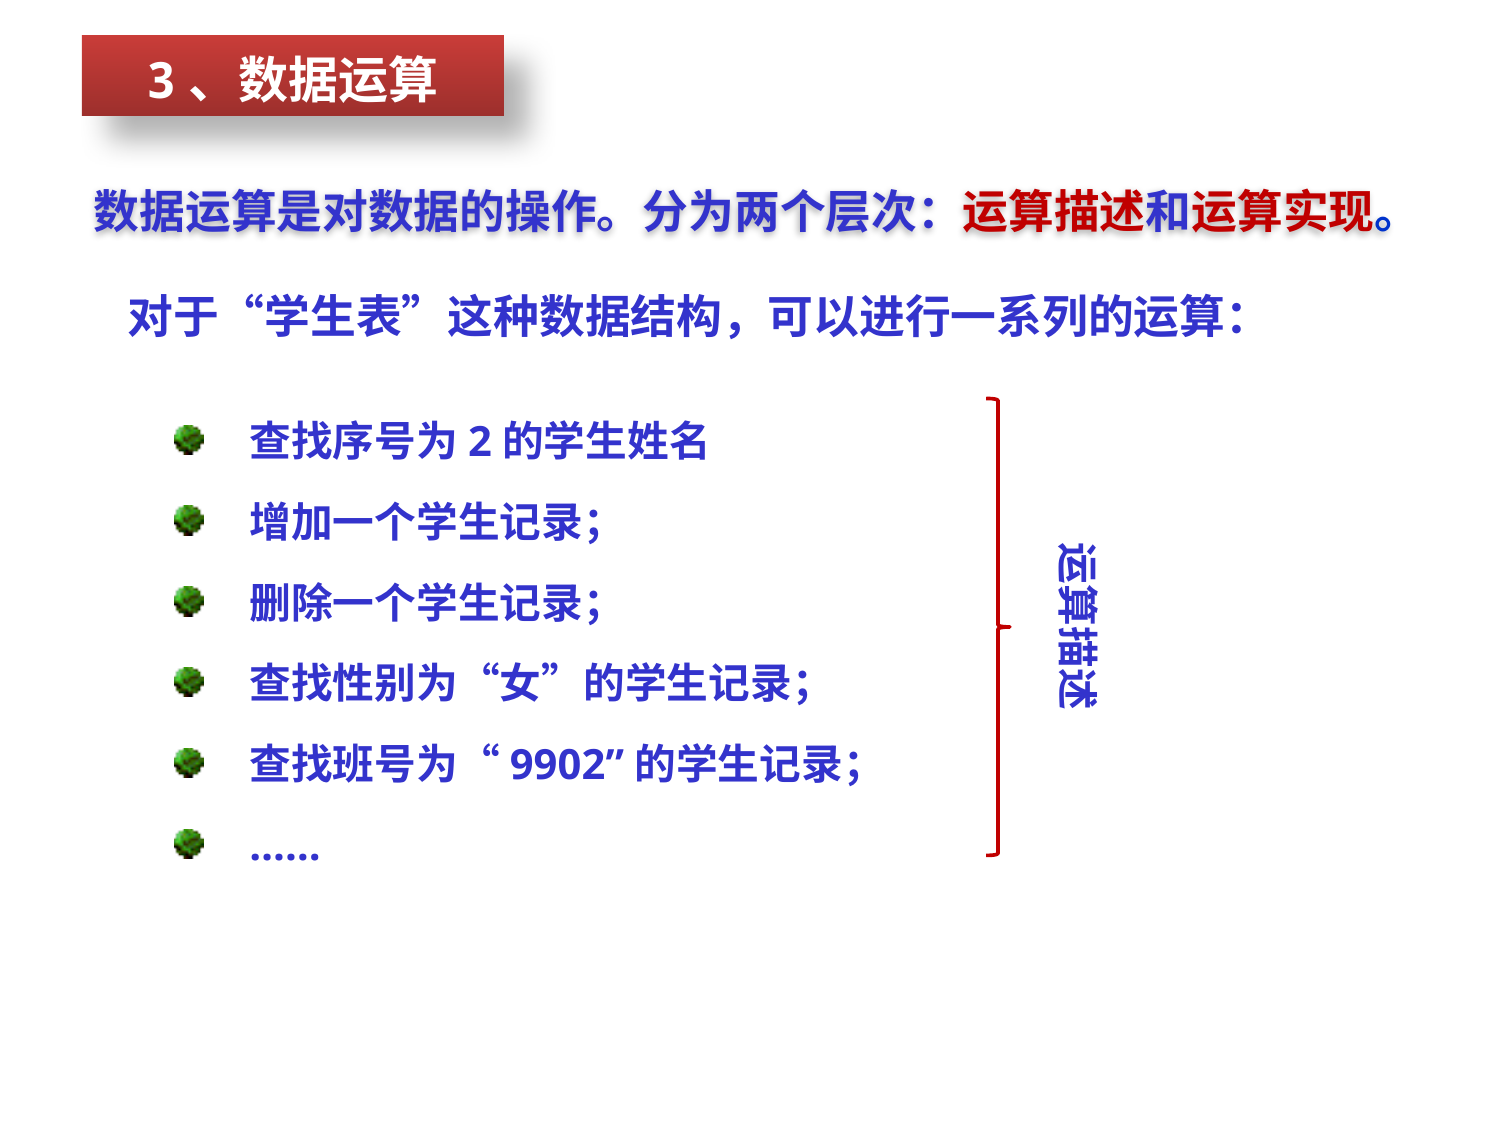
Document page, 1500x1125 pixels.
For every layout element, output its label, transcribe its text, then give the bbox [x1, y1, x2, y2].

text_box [70, 269, 1372, 899]
text_box 数据运算是对数据的操作。分为两个层次：运算描述和运算实现。 [46, 158, 1454, 245]
text_box 3、数据运算 [81, 34, 505, 117]
